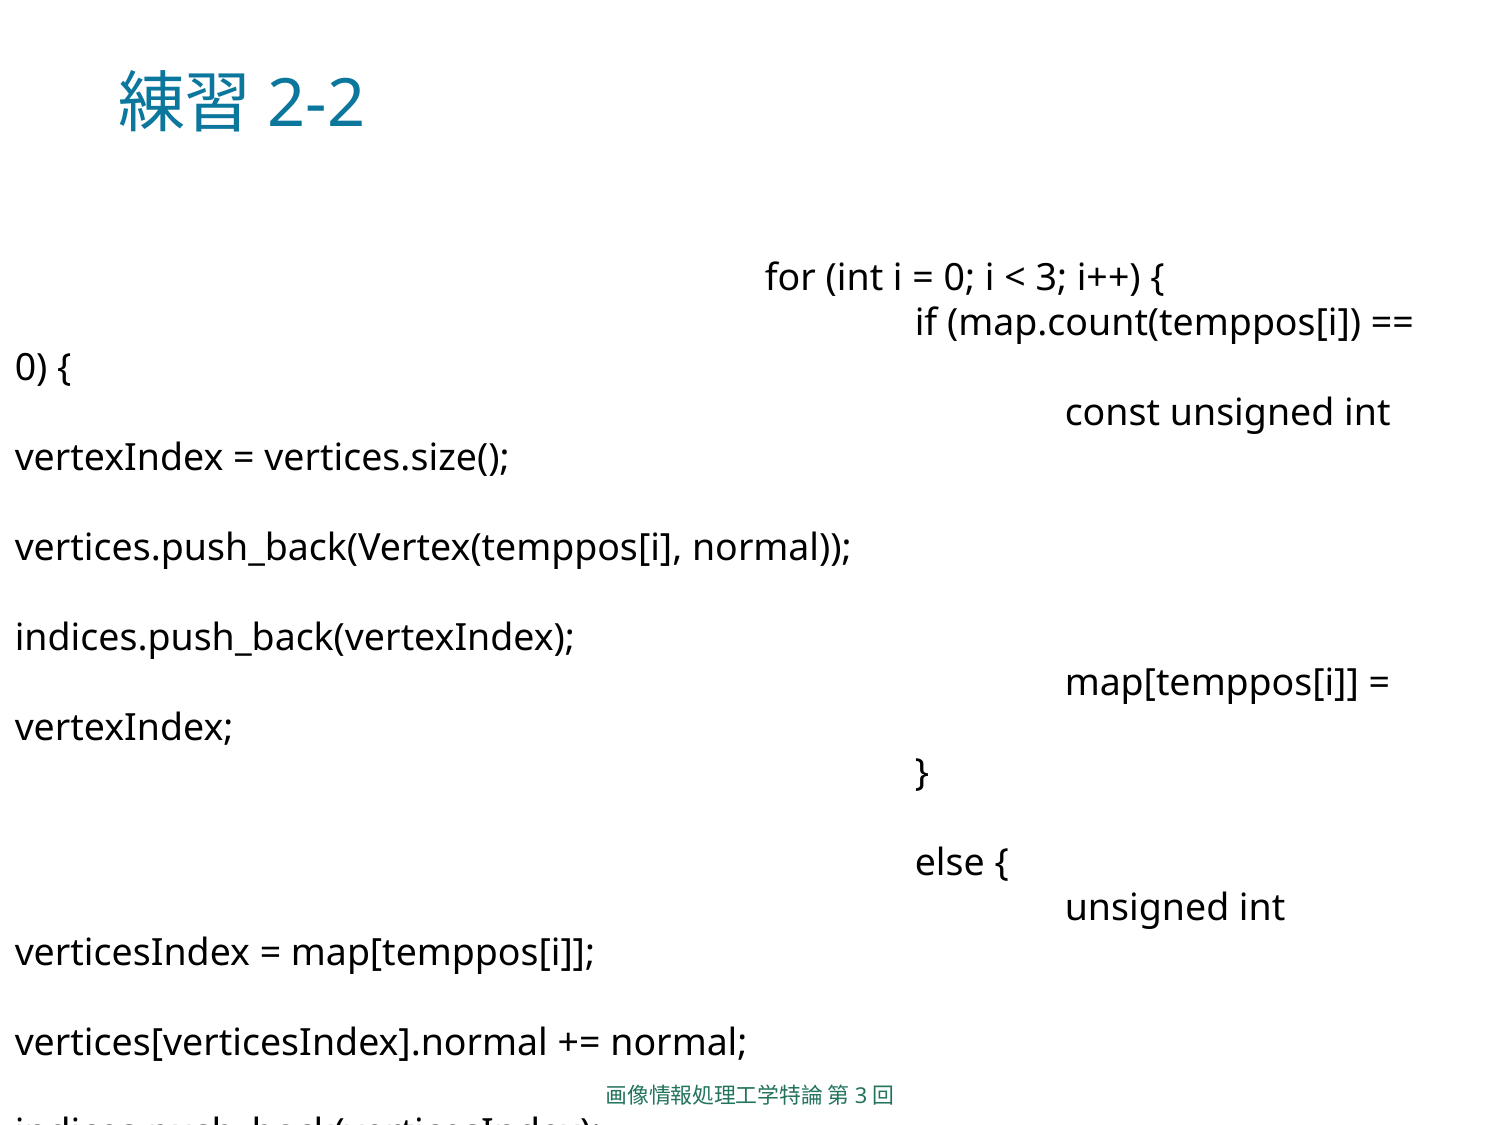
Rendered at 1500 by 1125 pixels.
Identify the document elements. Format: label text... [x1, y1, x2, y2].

text_box for (int i = 0; i < 3; i++) { if (map.count(temppos[i]) == 0) { const unsigned int vertexIndex = vertices.size(); vertices.push_back(Vertex(temppos[i], normal)); indices.push_back(vertexIndex); map[temppos[i]] = vertexIndex; } else { unsigned int verticesIndex = map[temppos[i]]; vertices[verticesIndex].normal += normal; indices.push_back(verticesIndex); } } idx = 0; } } } [0, 201, 1453, 1125]
title 練習2-2 [103, 37, 1397, 173]
